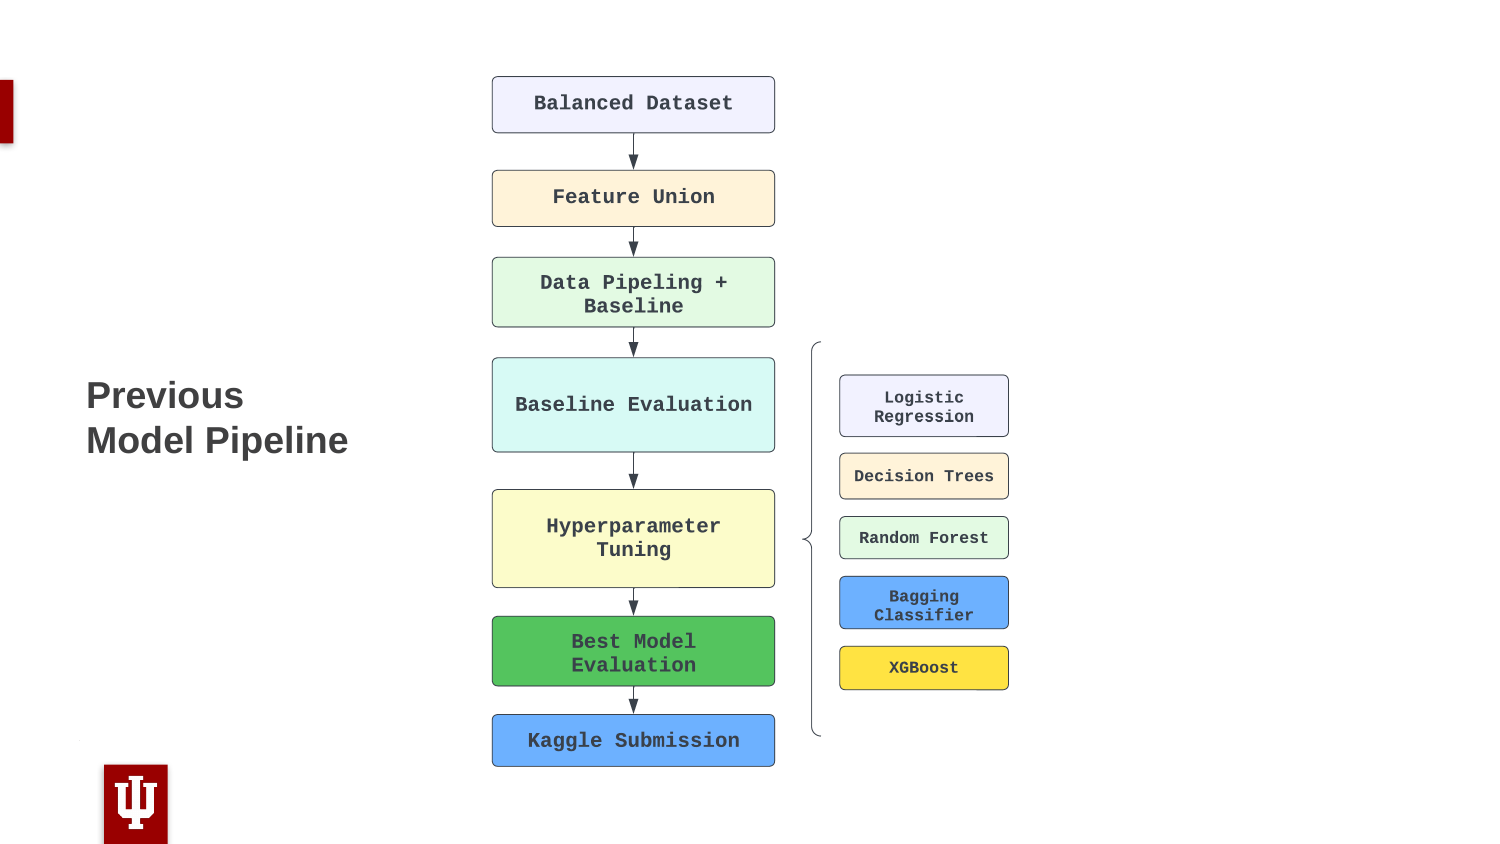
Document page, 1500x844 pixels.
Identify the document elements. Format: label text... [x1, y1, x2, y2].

title Previous Model Pipeline [70, 76, 383, 757]
picture [453, 39, 1046, 805]
picture [79, 757, 192, 844]
